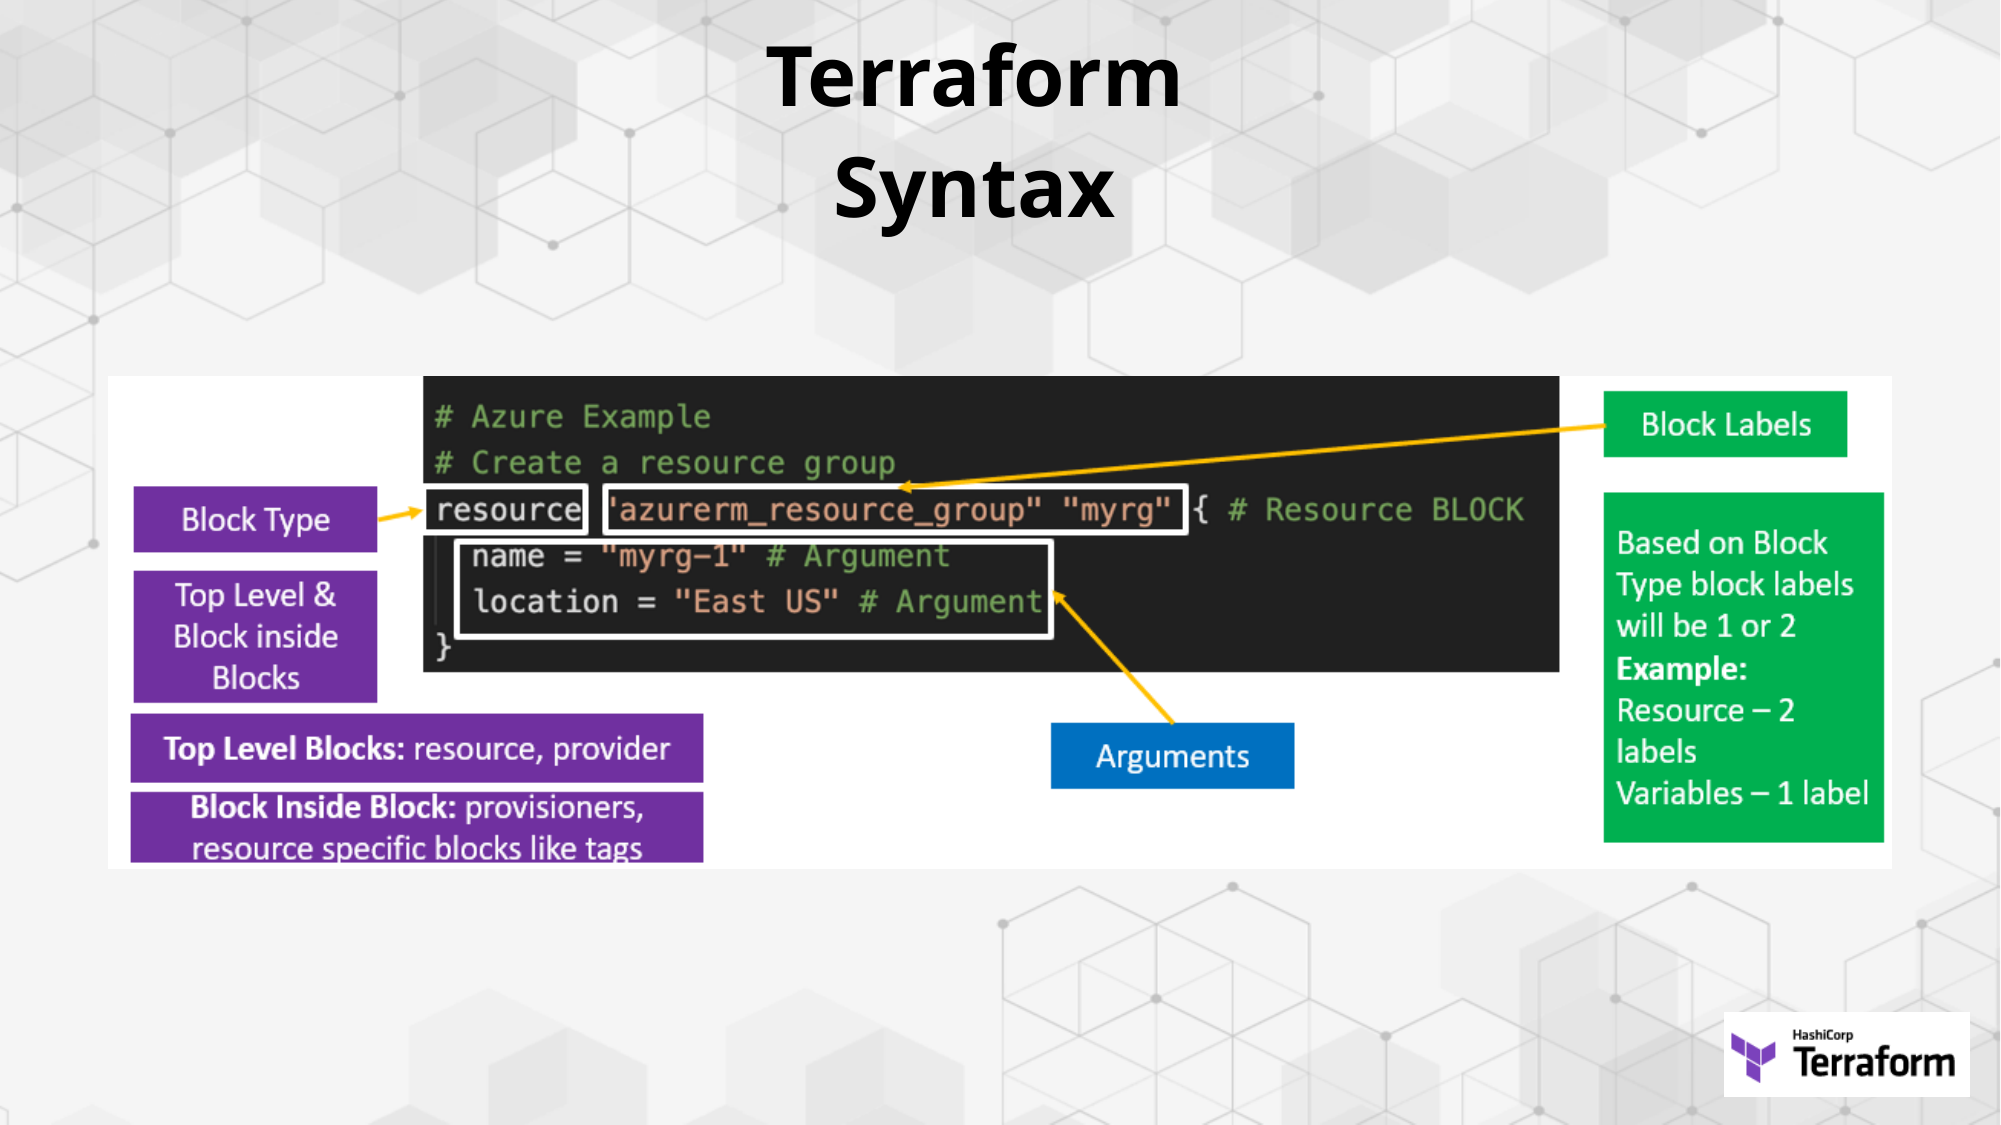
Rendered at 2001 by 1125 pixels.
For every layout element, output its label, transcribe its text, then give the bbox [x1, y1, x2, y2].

list Terraform Syntax [401, 27, 1549, 177]
picture [0, 0, 2001, 1125]
